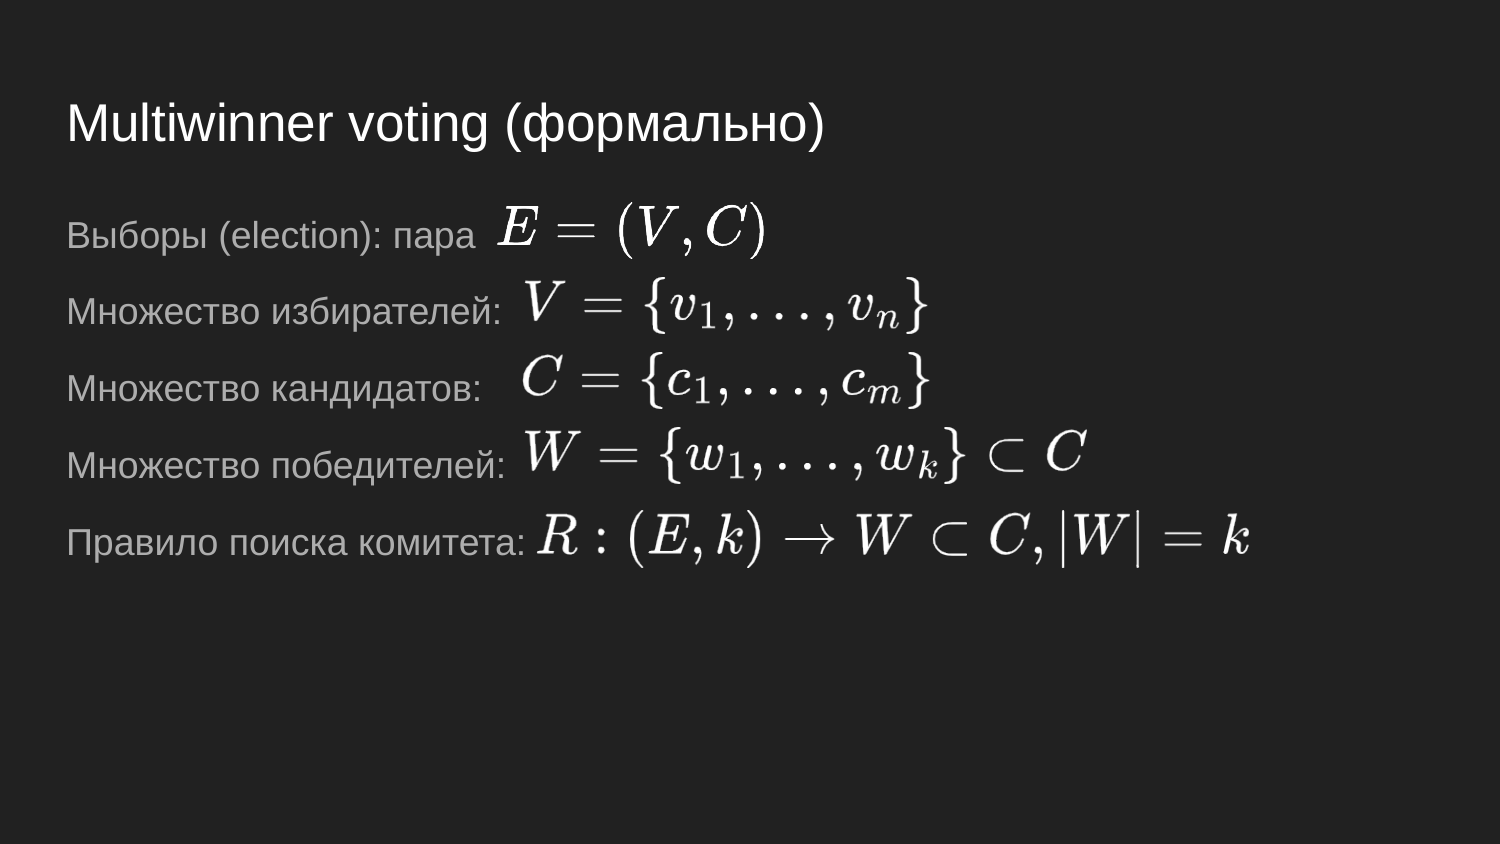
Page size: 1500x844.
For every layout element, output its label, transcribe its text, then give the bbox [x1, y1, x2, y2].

picture [522, 277, 931, 335]
title Multiwinner voting (формально) [51, 72, 1449, 167]
picture [535, 510, 1250, 568]
picture [520, 352, 933, 410]
picture [494, 202, 769, 260]
list Выборы (election): пара Множество избирателей: Множество кандидатов: Множество победителей: Правило поиска комитета: [51, 189, 1449, 750]
picture [522, 427, 1087, 485]
